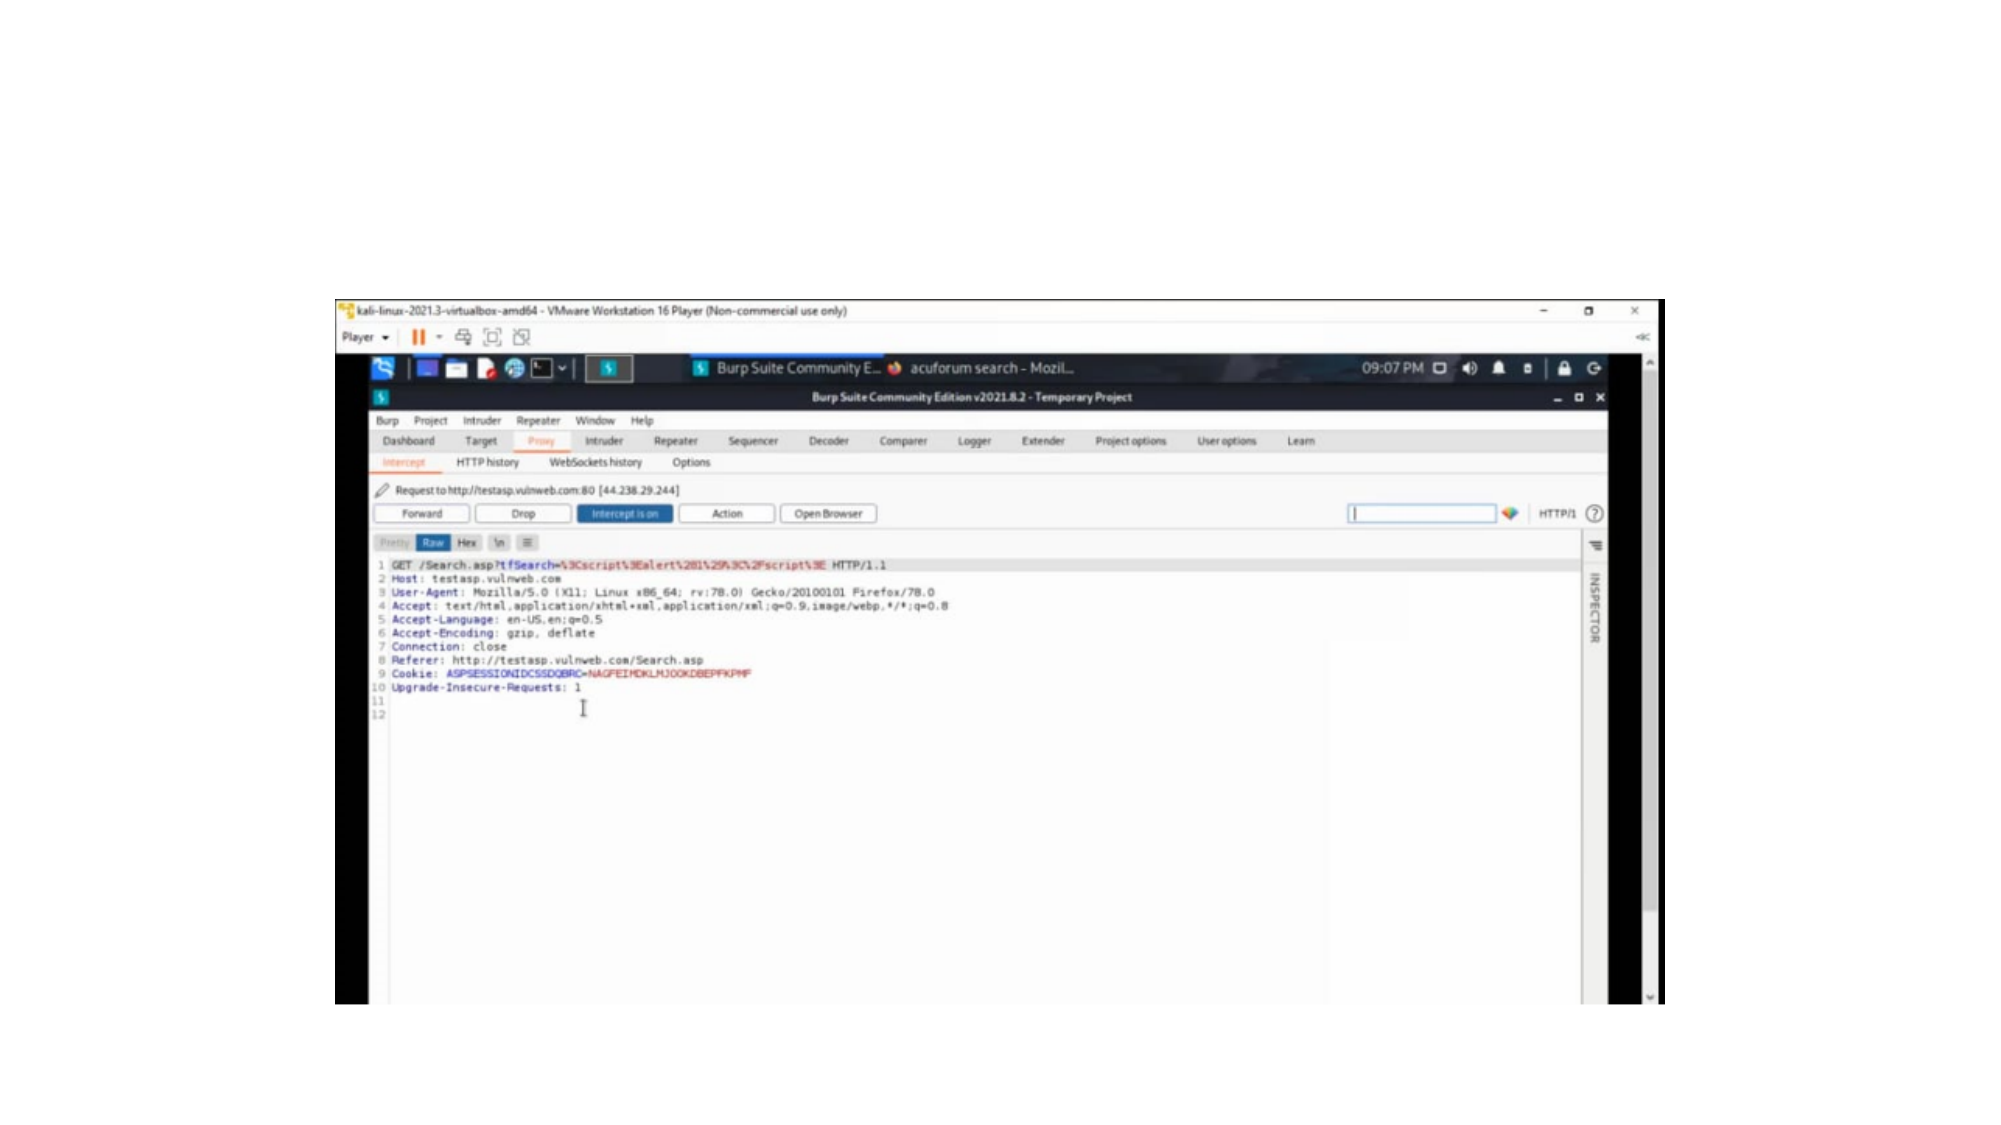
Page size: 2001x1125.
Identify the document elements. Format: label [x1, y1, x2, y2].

list [335, 299, 1665, 1014]
